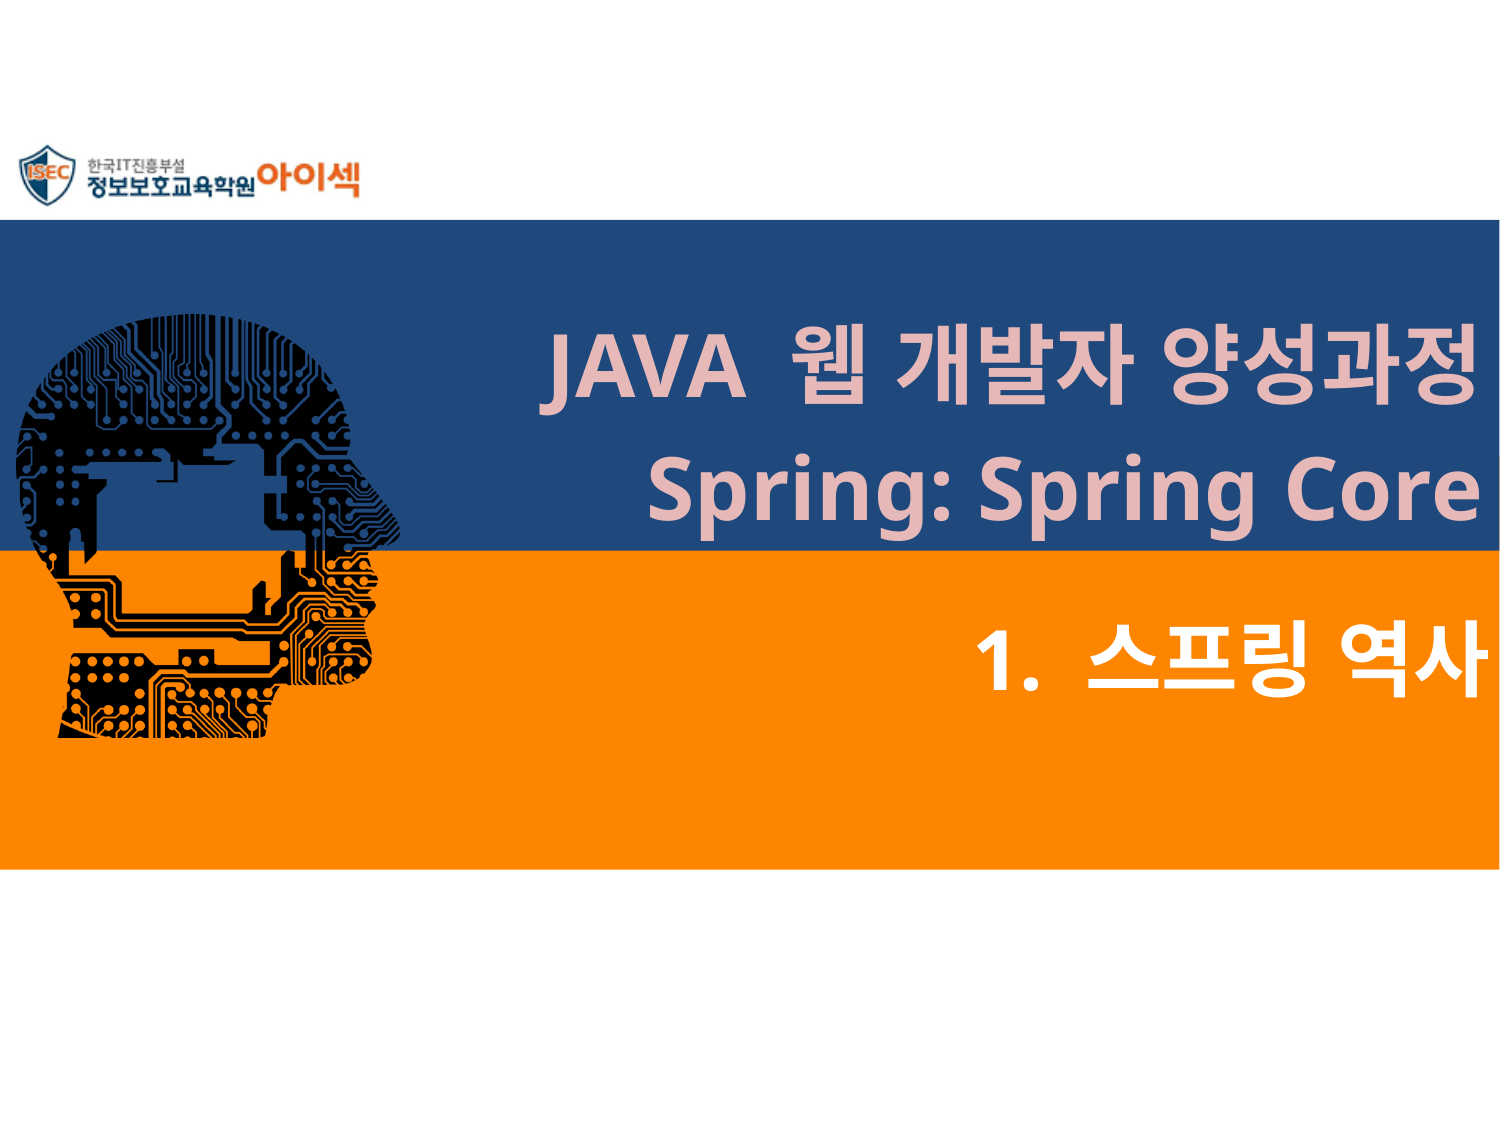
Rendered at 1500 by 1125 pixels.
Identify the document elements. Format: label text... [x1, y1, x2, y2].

subtitle JAVA 웹 개발자 양성과정 Spring: Spring Core [448, 302, 1499, 504]
picture [0, 28, 400, 219]
title 1. 스프링 역사 [0, 574, 1500, 740]
picture [16, 314, 400, 574]
